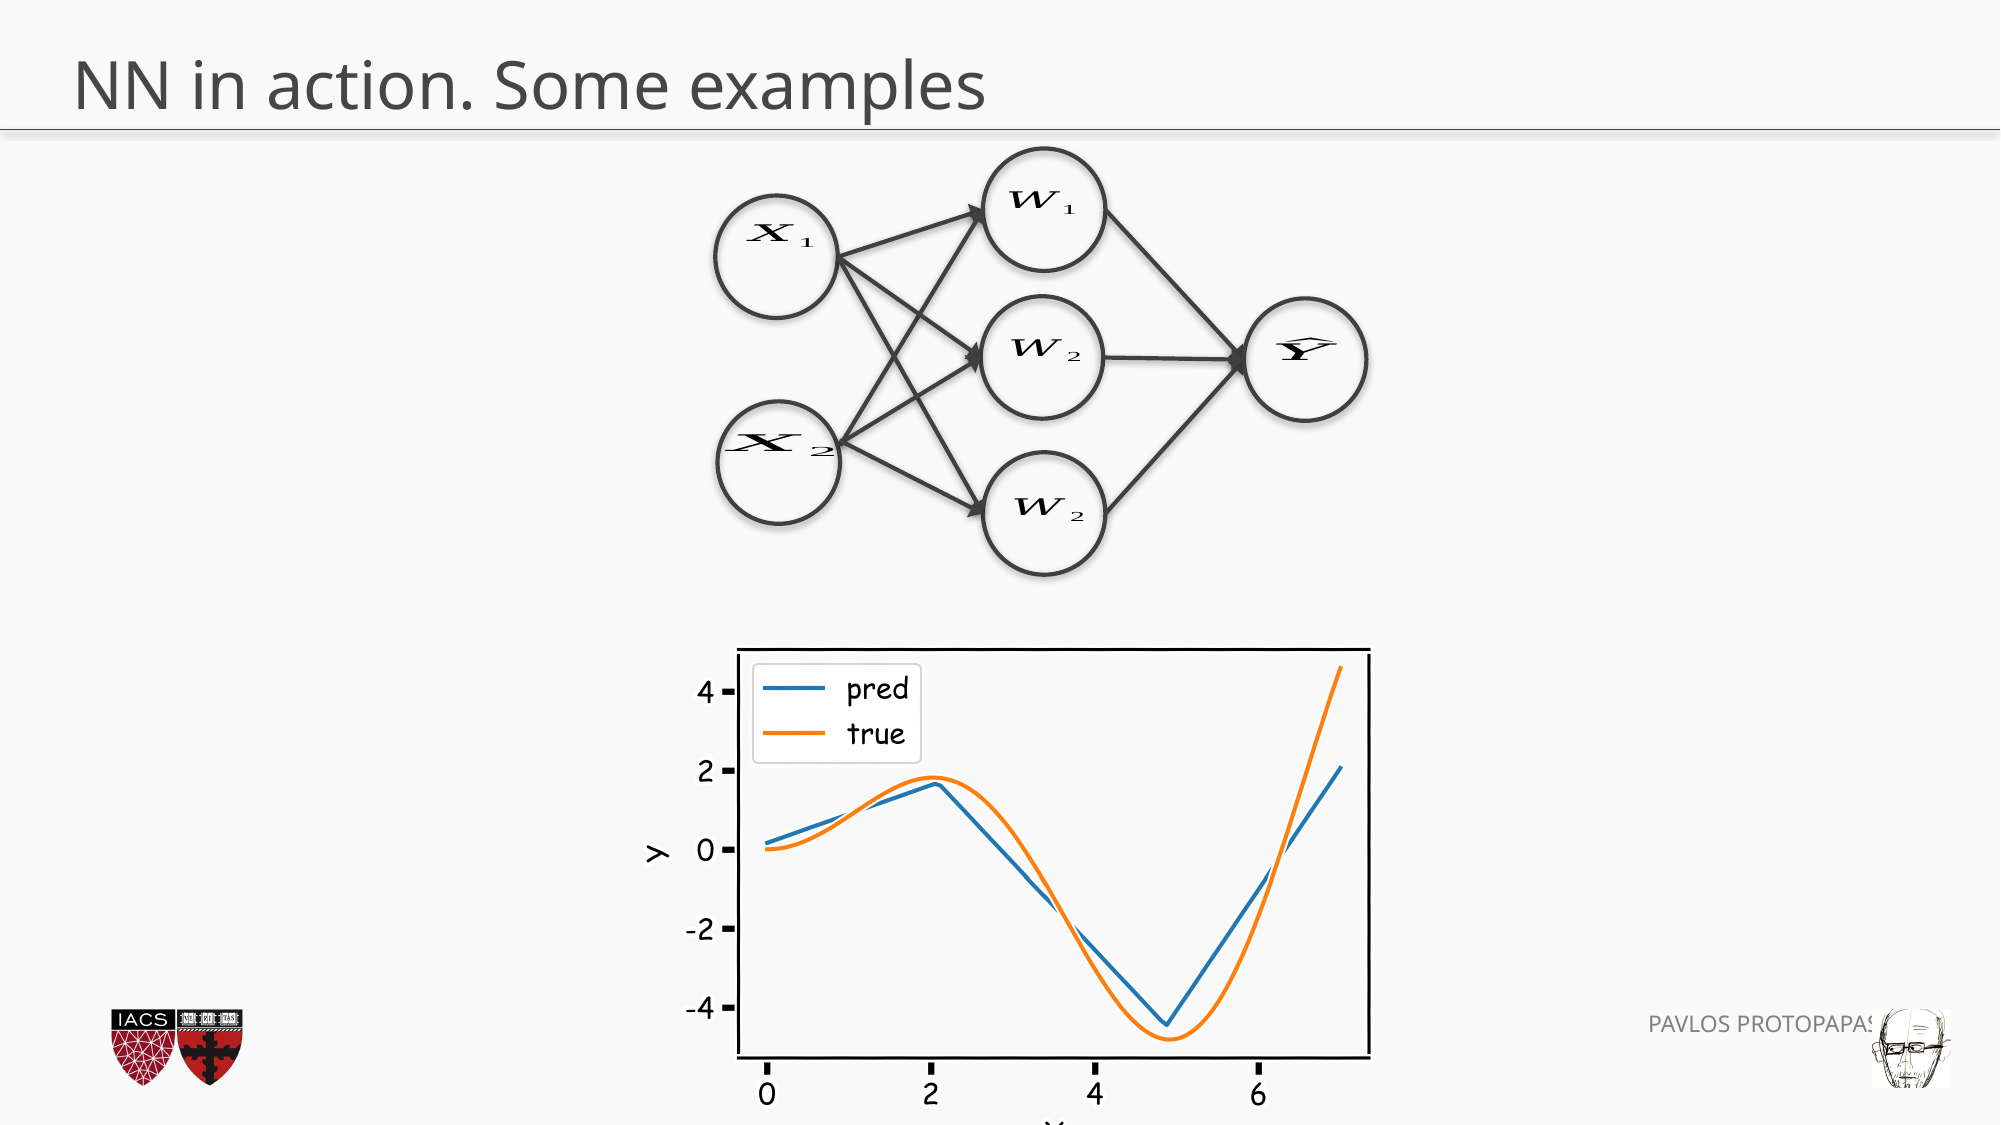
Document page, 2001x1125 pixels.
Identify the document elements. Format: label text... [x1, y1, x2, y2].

text_box [989, 295, 1100, 420]
picture [593, 577, 1495, 1125]
title NN in action. Some examples [57, 35, 1943, 162]
text_box [1249, 297, 1368, 422]
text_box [839, 440, 984, 514]
text_box [982, 451, 1106, 575]
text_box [837, 256, 984, 357]
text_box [839, 209, 984, 256]
text_box [714, 194, 832, 319]
text_box [982, 147, 1107, 272]
picture [1872, 1009, 1951, 1088]
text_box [836, 357, 981, 441]
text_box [1105, 209, 1245, 356]
picture [109, 1009, 243, 1086]
text_box [716, 400, 832, 525]
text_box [1105, 367, 1245, 514]
